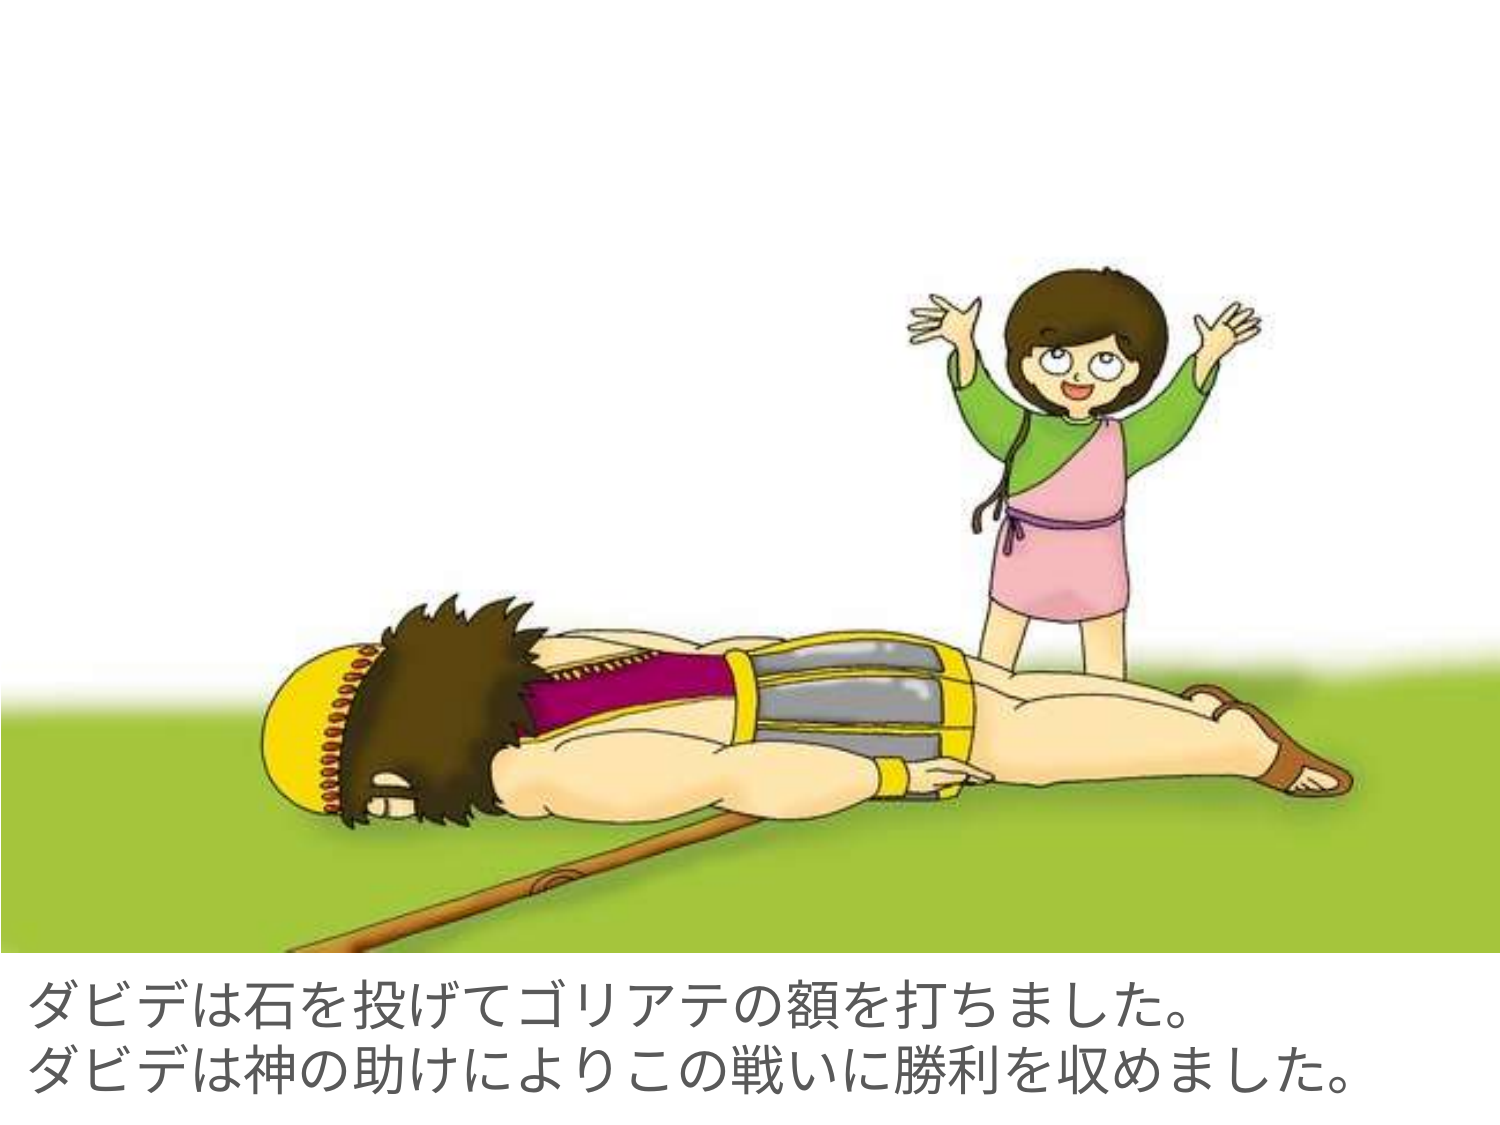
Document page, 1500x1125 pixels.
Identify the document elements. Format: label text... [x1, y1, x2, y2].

picture [1, 0, 1500, 953]
text_box ダビデは石を投げてゴリアテの額を打ちました。 ダビデは神の助けによりこの戦いに勝利を収めました。 [11, 964, 1498, 1109]
